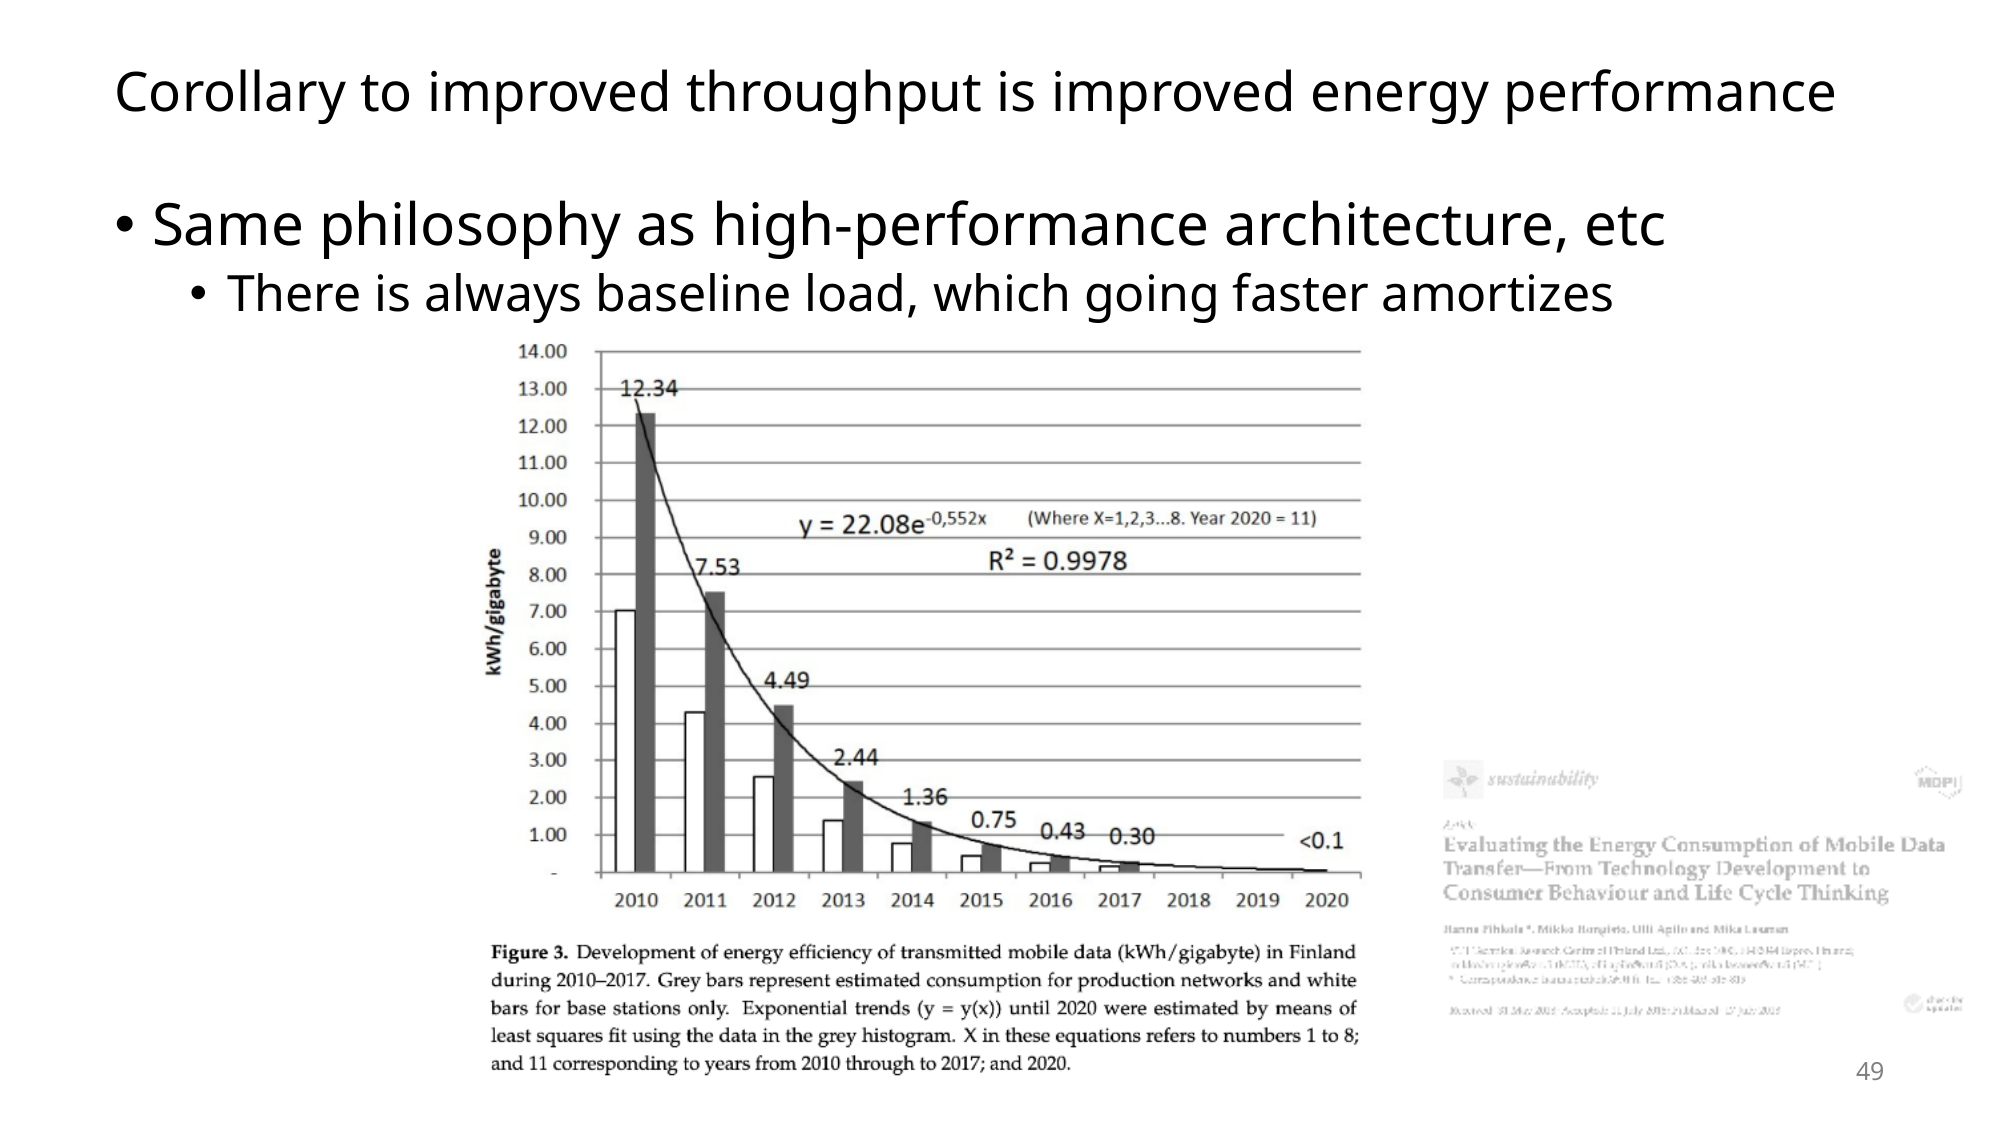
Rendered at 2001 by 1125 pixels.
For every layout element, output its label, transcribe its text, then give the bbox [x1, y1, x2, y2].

list Same philosophy as high-performance architecture, etc There is always baseline load, which going faster amortizes [99, 187, 1900, 1013]
picture [475, 331, 1378, 1090]
slide_number 49 [1749, 1042, 1900, 1103]
picture [1438, 749, 1974, 1021]
title Corollary to improved throughput is improved energy performance [99, 37, 1900, 150]
